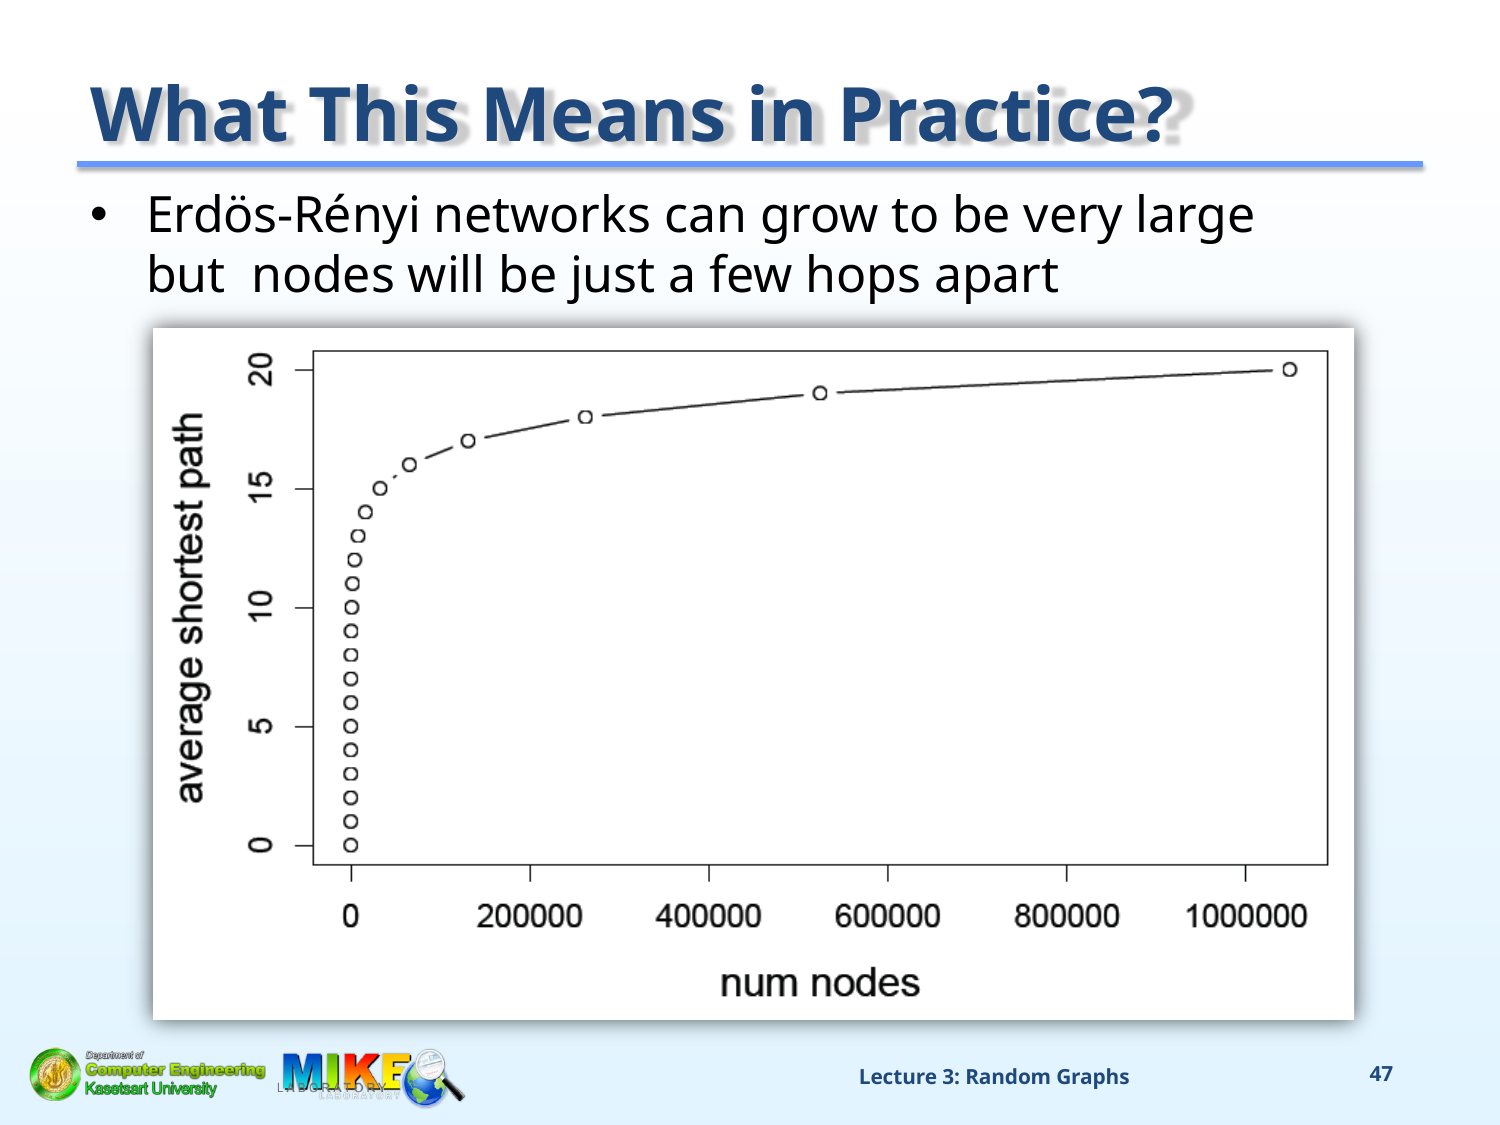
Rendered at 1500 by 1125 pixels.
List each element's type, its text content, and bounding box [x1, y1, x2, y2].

text_box [121, 296, 1386, 1052]
footer Lecture 3: Random Graphs [856, 1065, 1140, 1125]
text_box Erdös-Rényi networks can grow to be very large but nodes will be just a few hops apart [87, 255, 1296, 304]
title What This Means in Practice? [87, 66, 1413, 255]
text_box [42, 41, 1247, 166]
picture [0, 0, 1500, 1125]
text_box [153, 328, 1355, 1020]
slide_number 49 [1365, 1065, 1401, 1125]
